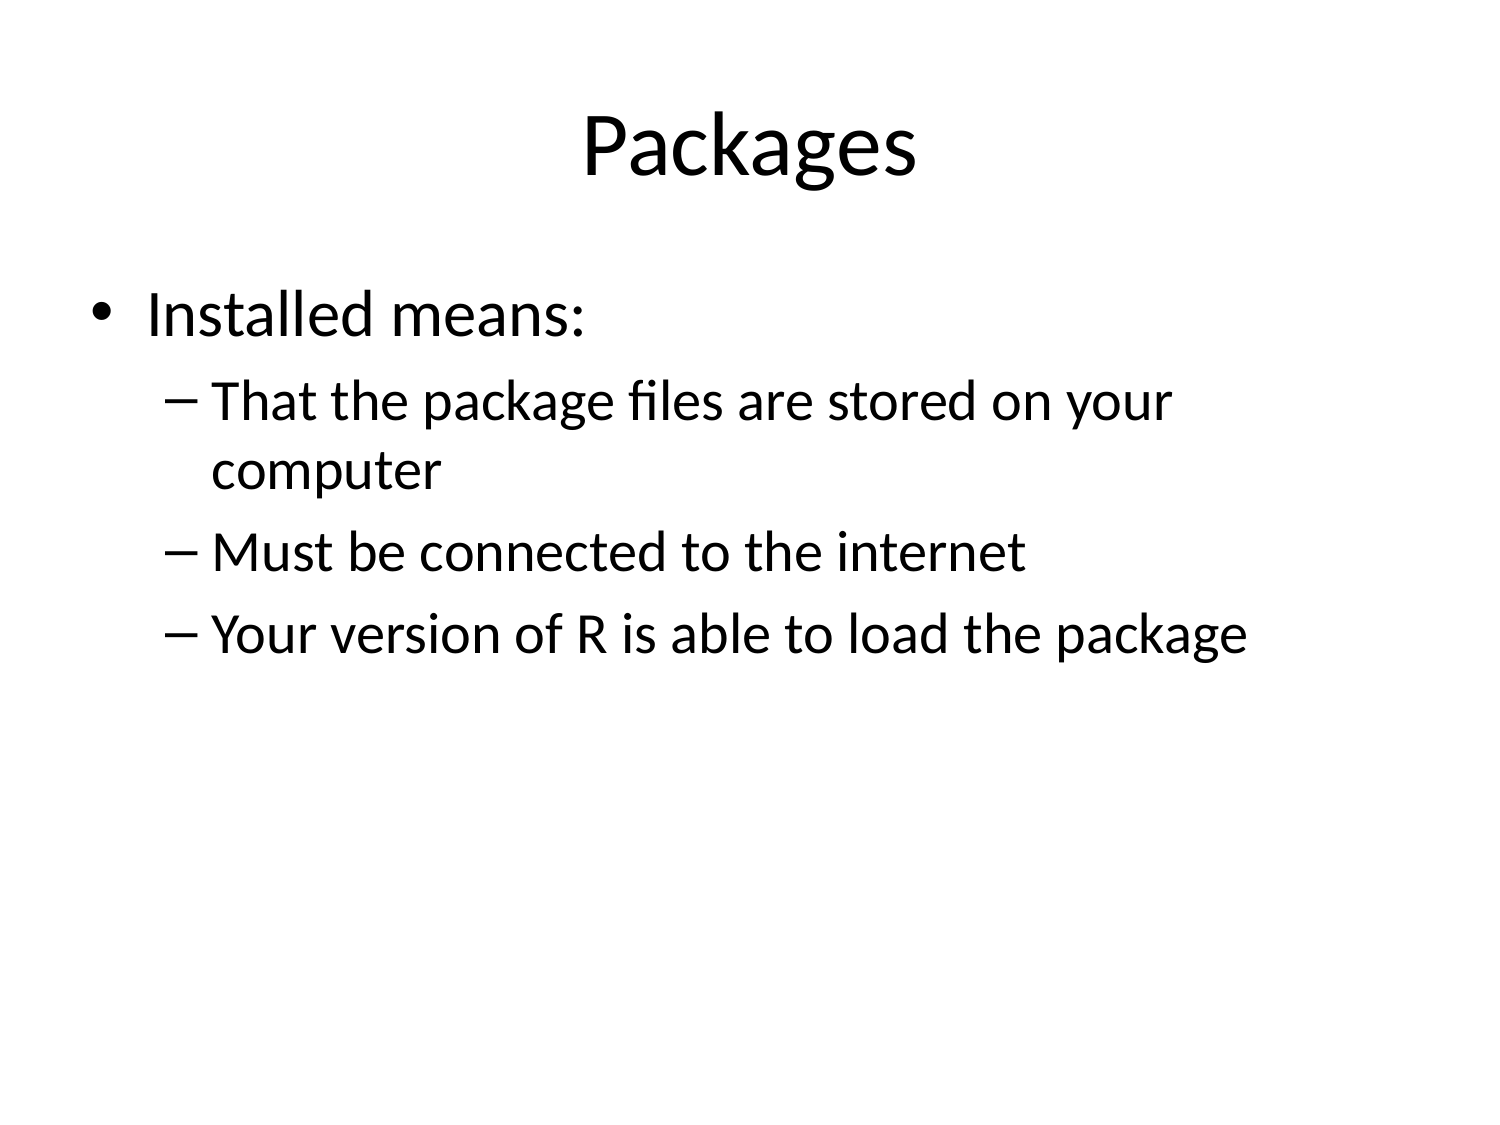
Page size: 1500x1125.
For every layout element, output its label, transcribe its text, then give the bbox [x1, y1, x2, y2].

title Packages [75, 45, 1425, 233]
list Installed means: That the package files are stored on your computer Must be connected to the internet Your version of R is able to load the package [75, 262, 1425, 1005]
